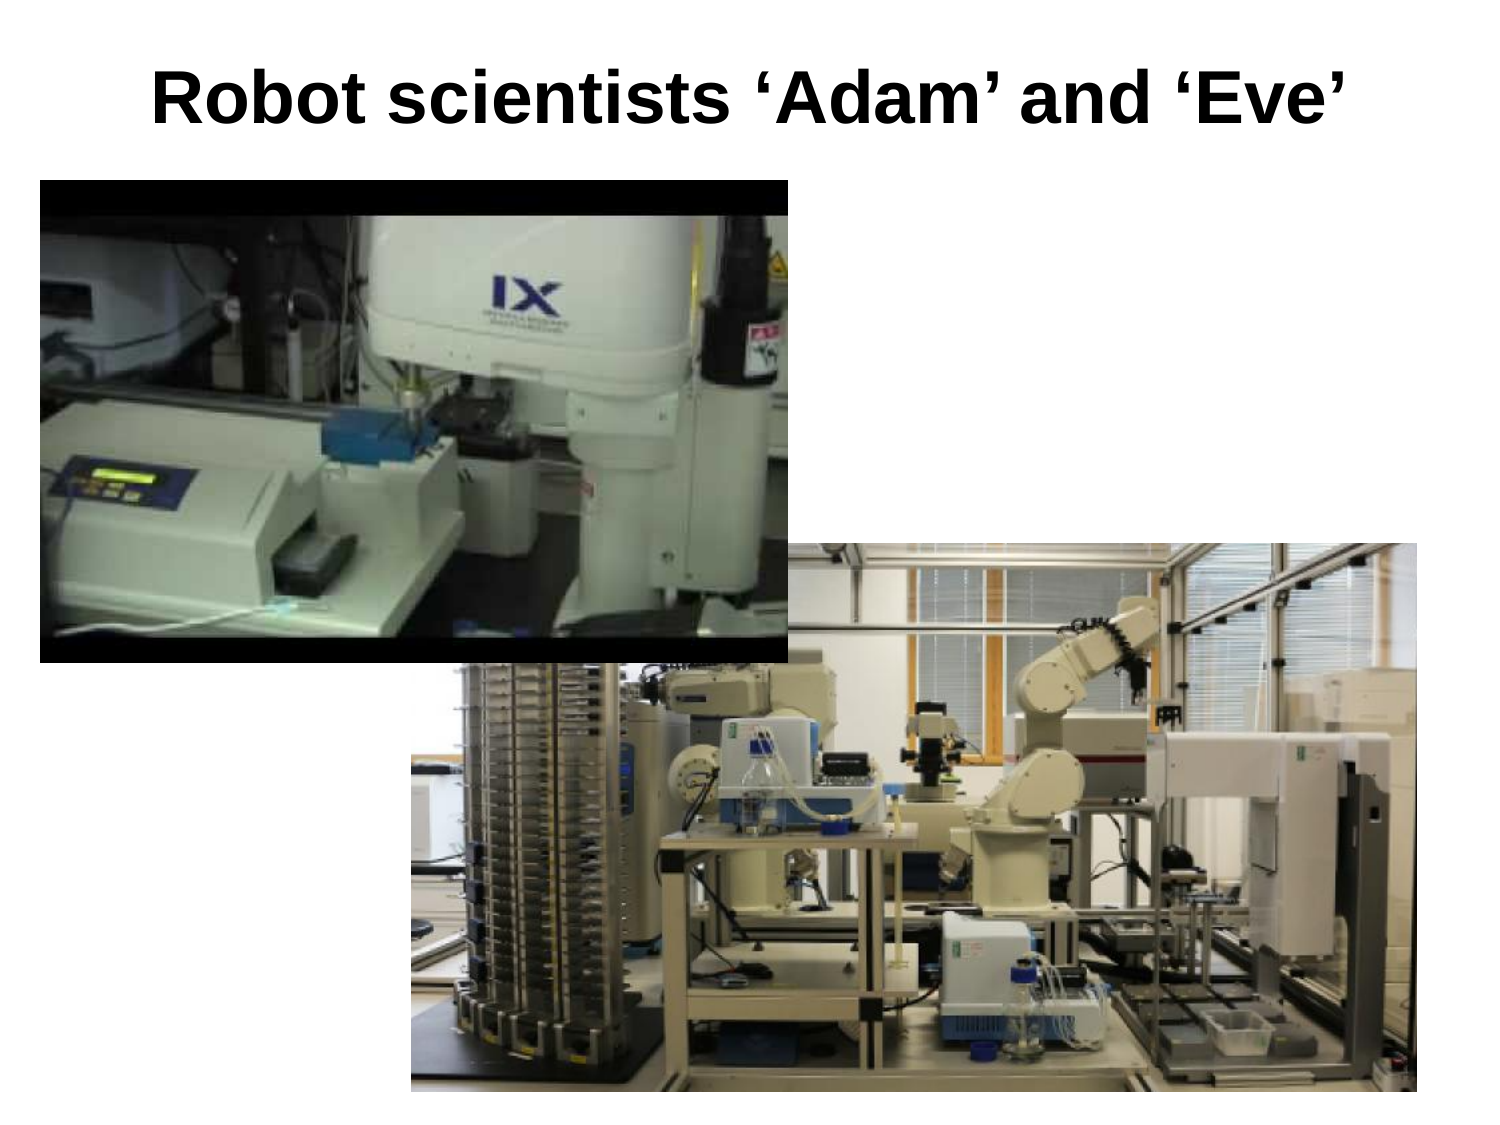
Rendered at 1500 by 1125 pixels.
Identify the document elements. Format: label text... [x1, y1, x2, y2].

title Robot scientists ‘Adam’ and ‘Eve’ [87, 6, 1413, 181]
picture [40, 179, 1417, 1092]
